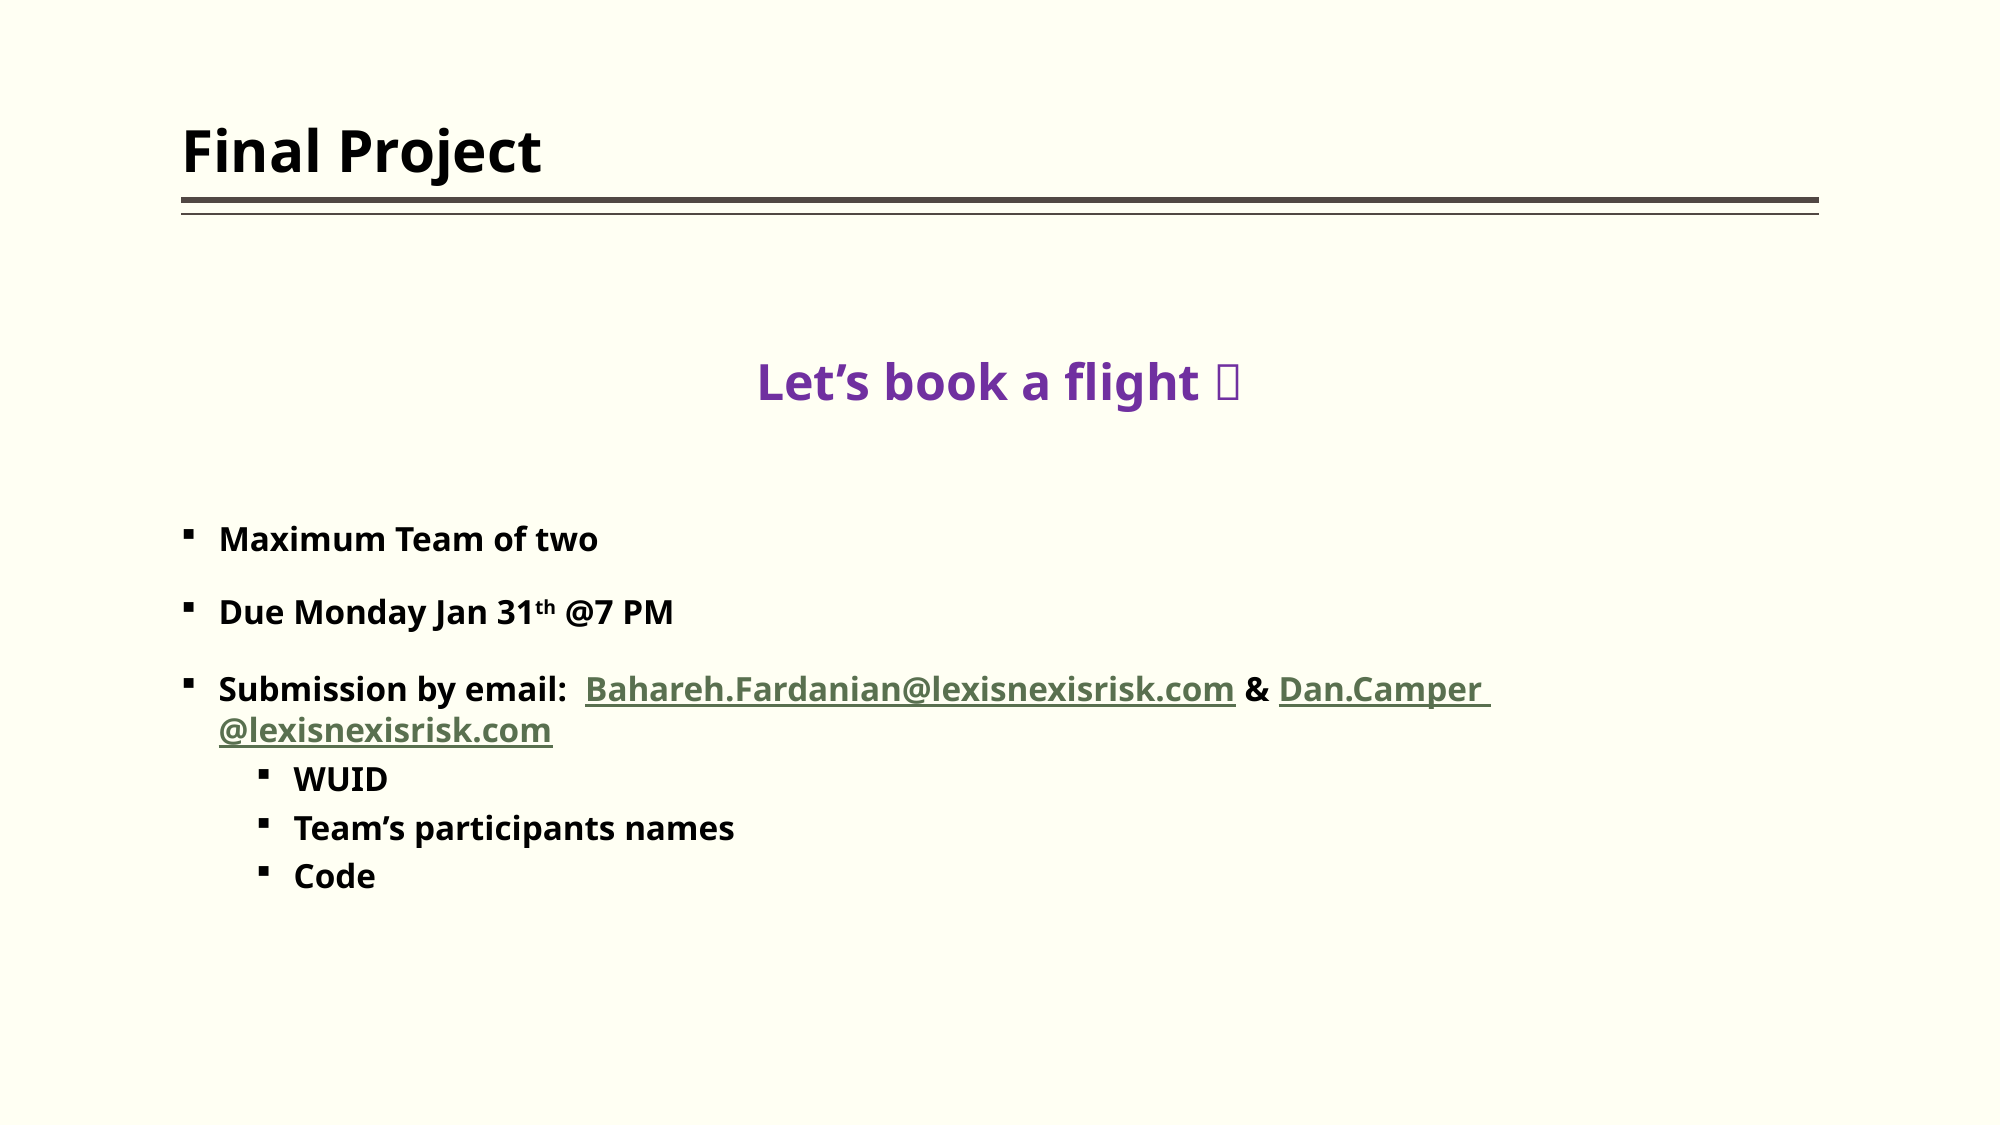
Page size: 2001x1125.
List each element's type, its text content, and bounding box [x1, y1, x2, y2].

title Final Project [181, 12, 1819, 193]
list Let’s book a flight  Maximum Team of two Due Monday Jan 31th @7 PM Submission by email: Bahareh.Fardanian@lexisnexisrisk.com & Dan.Camper @lexisnexisrisk.com WUID Team’s participants names Code [181, 262, 1819, 1013]
